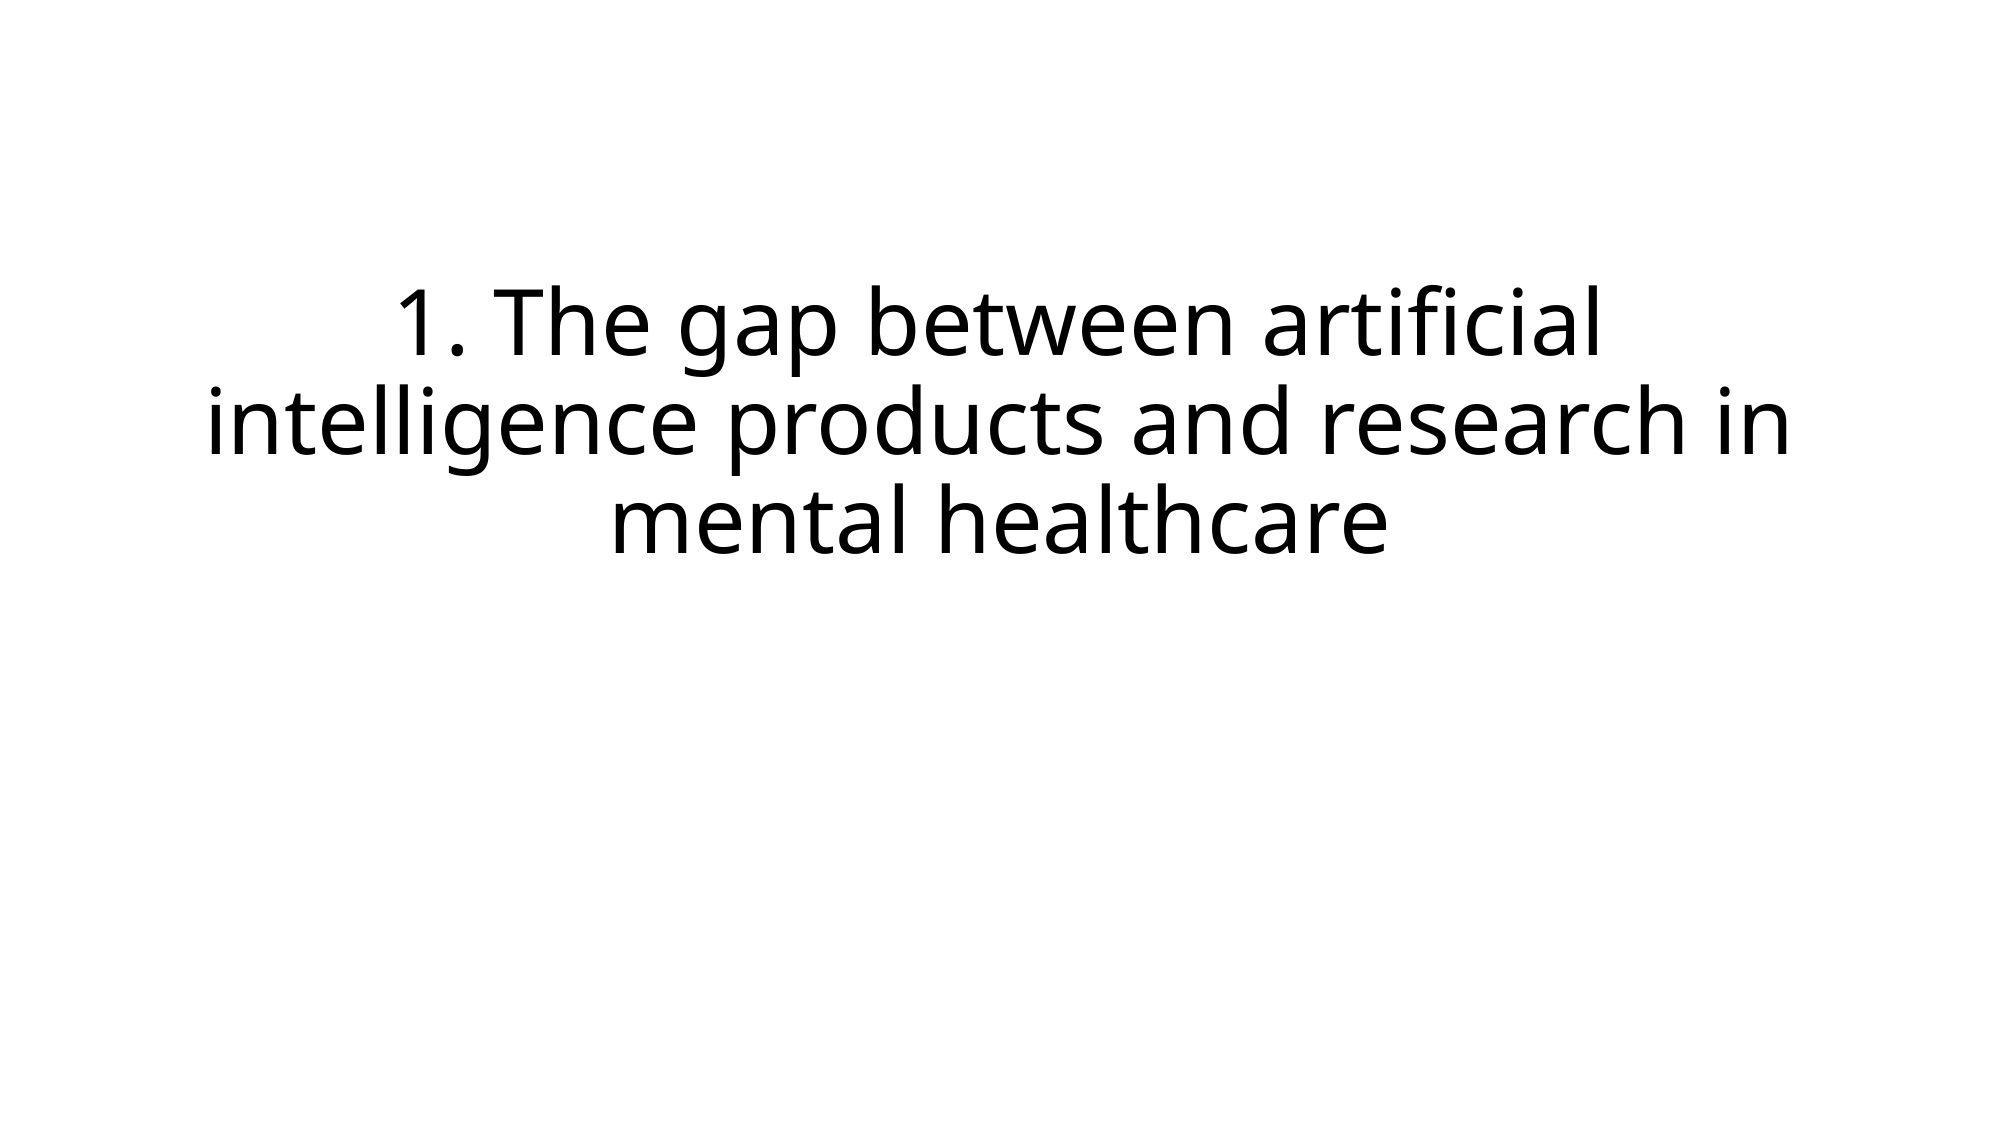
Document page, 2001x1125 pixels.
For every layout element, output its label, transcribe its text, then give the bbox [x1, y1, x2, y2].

title 1. The gap between artificial intelligence products and research in mental healthcare [137, 316, 1863, 534]
